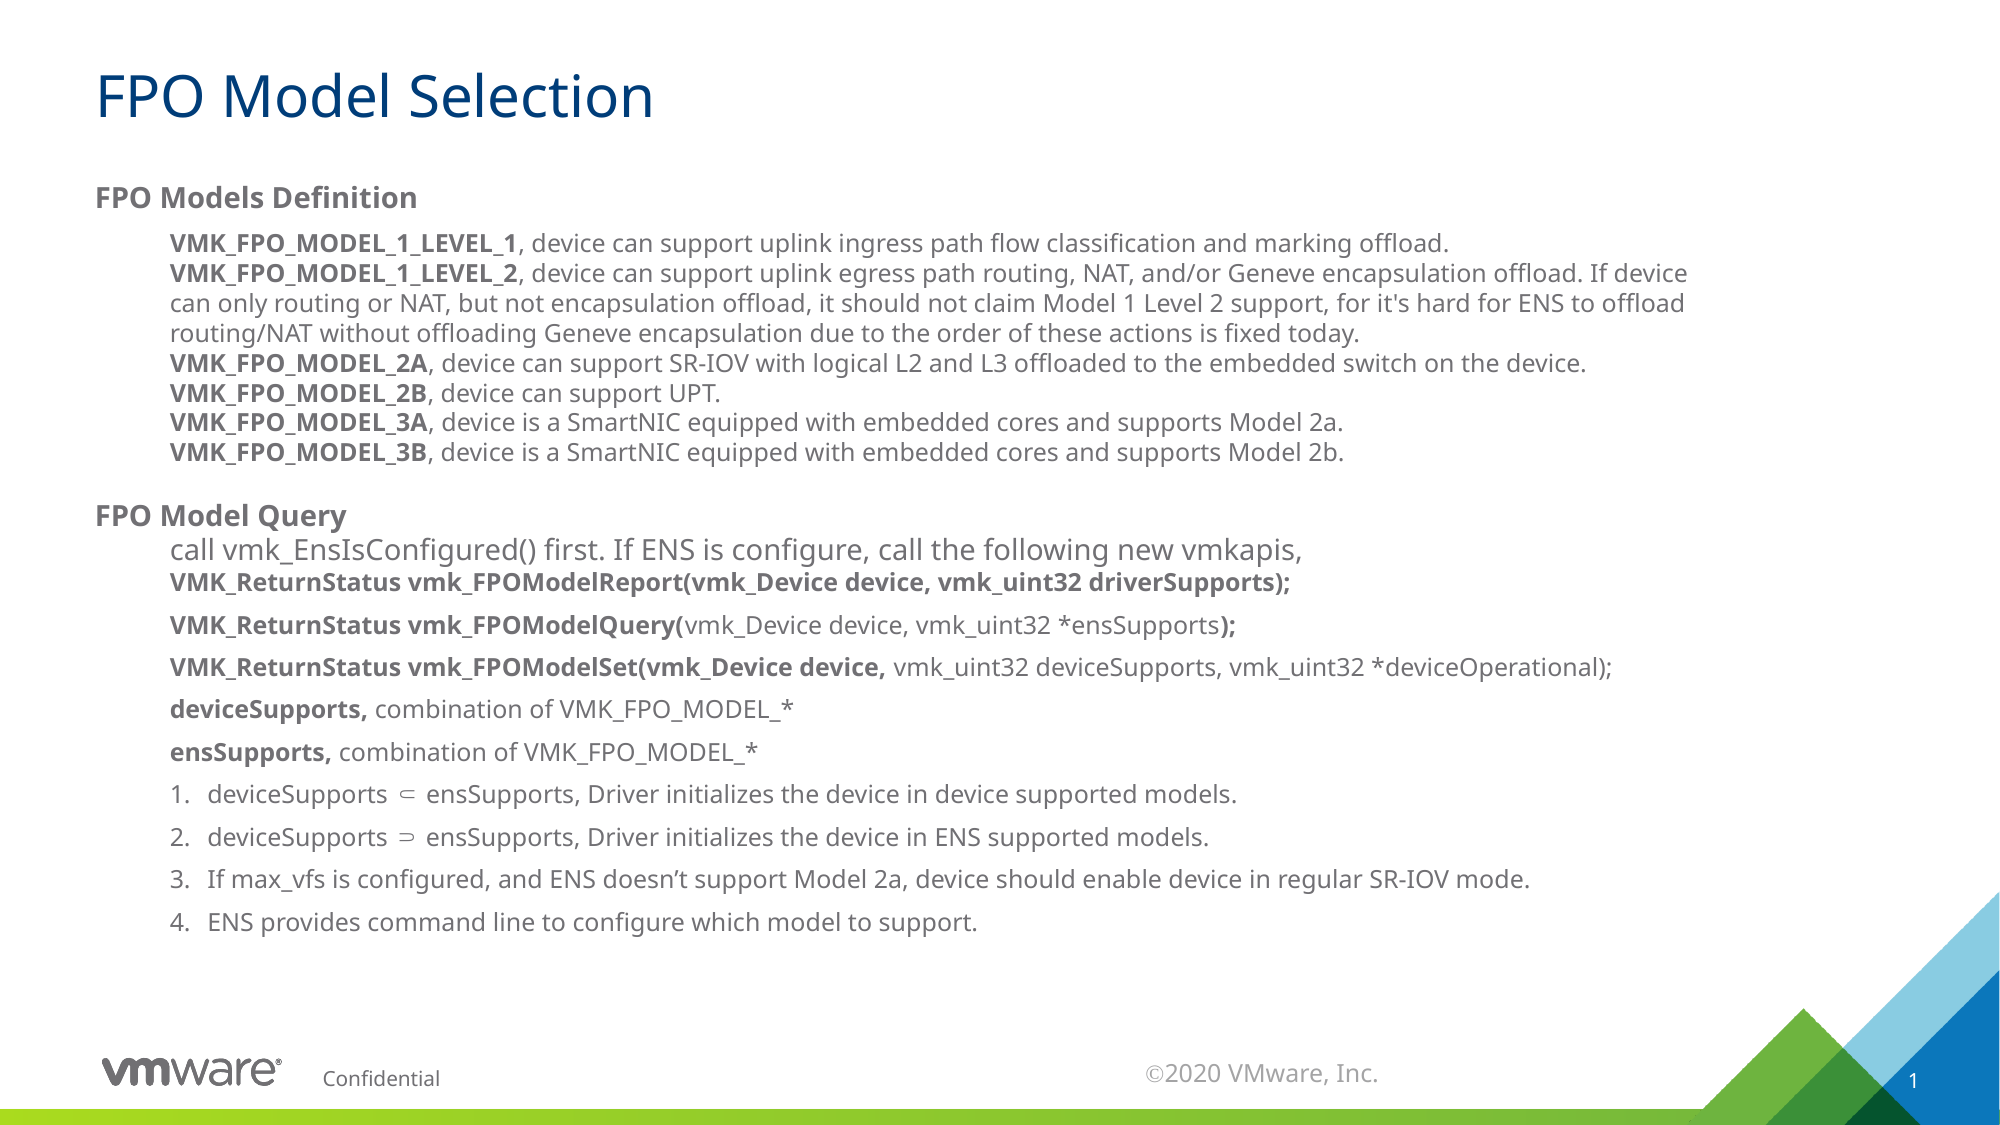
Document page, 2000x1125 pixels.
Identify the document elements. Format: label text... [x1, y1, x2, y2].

footer ©2020 VMware, Inc. [837, 1060, 1688, 1085]
title FPO Model Selection [95, 67, 1900, 131]
text_box FPO Models Definition VMK_FPO_MODEL_1_LEVEL_1, device can support uplink ingress path flow classification and marking offload. VMK_FPO_MODEL_1_LEVEL_2, device can support uplink egress path routing, NAT, and/or Geneve encapsulation offload. If device can only routing or NAT, but not encapsulation offload, it should not claim Model 1 Level 2 support, for it's hard for ENS to offload routing/NAT without offloading Geneve encapsulation due to the order of these actions is fixed today. VMK_FPO_MODEL_2A, device can support SR-IOV with logical L2 and L3 offloaded to the embedded switch on the device. VMK_FPO_MODEL_2B, device can support UPT. VMK_FPO_MODEL_3A, device is a SmartNIC equipped with embedded cores and supports Model 2a. VMK_FPO_MODEL_3B, device is a SmartNIC equipped with embedded cores and supports Model 2b. FPO Model Query call vmk_EnsIsConfigured() first. If ENS is configure, call the following new vmkapis, VMK_ReturnStatus vmk_FPOModelReport(vmk_Device device, vmk_uint32 driverSupports); VMK_ReturnStatus vmk_FPOModelQuery(vmk_Device device, vmk_uint32 *ensSupports); VMK_ReturnStatus vmk_FPOModelSet(vmk_Device device, vmk_uint32 deviceSupports, vmk_uint32 *deviceOperational); deviceSupports, combination of VMK_FPO_MODEL_* ensSupports, combination of VMK_FPO_MODEL_* deviceSupports ⸦ ensSupports, Driver initializes the device in device supported models. deviceSupports ⸧ ensSupports, Driver initializes the device in ENS supported models. If max_vfs is configured, and ENS doesn’t support Model 2a, device should enable device in regular SR-IOV mode. ENS provides command line to configure which model to support. [94, 179, 1714, 937]
picture [1674, 887, 2000, 1125]
